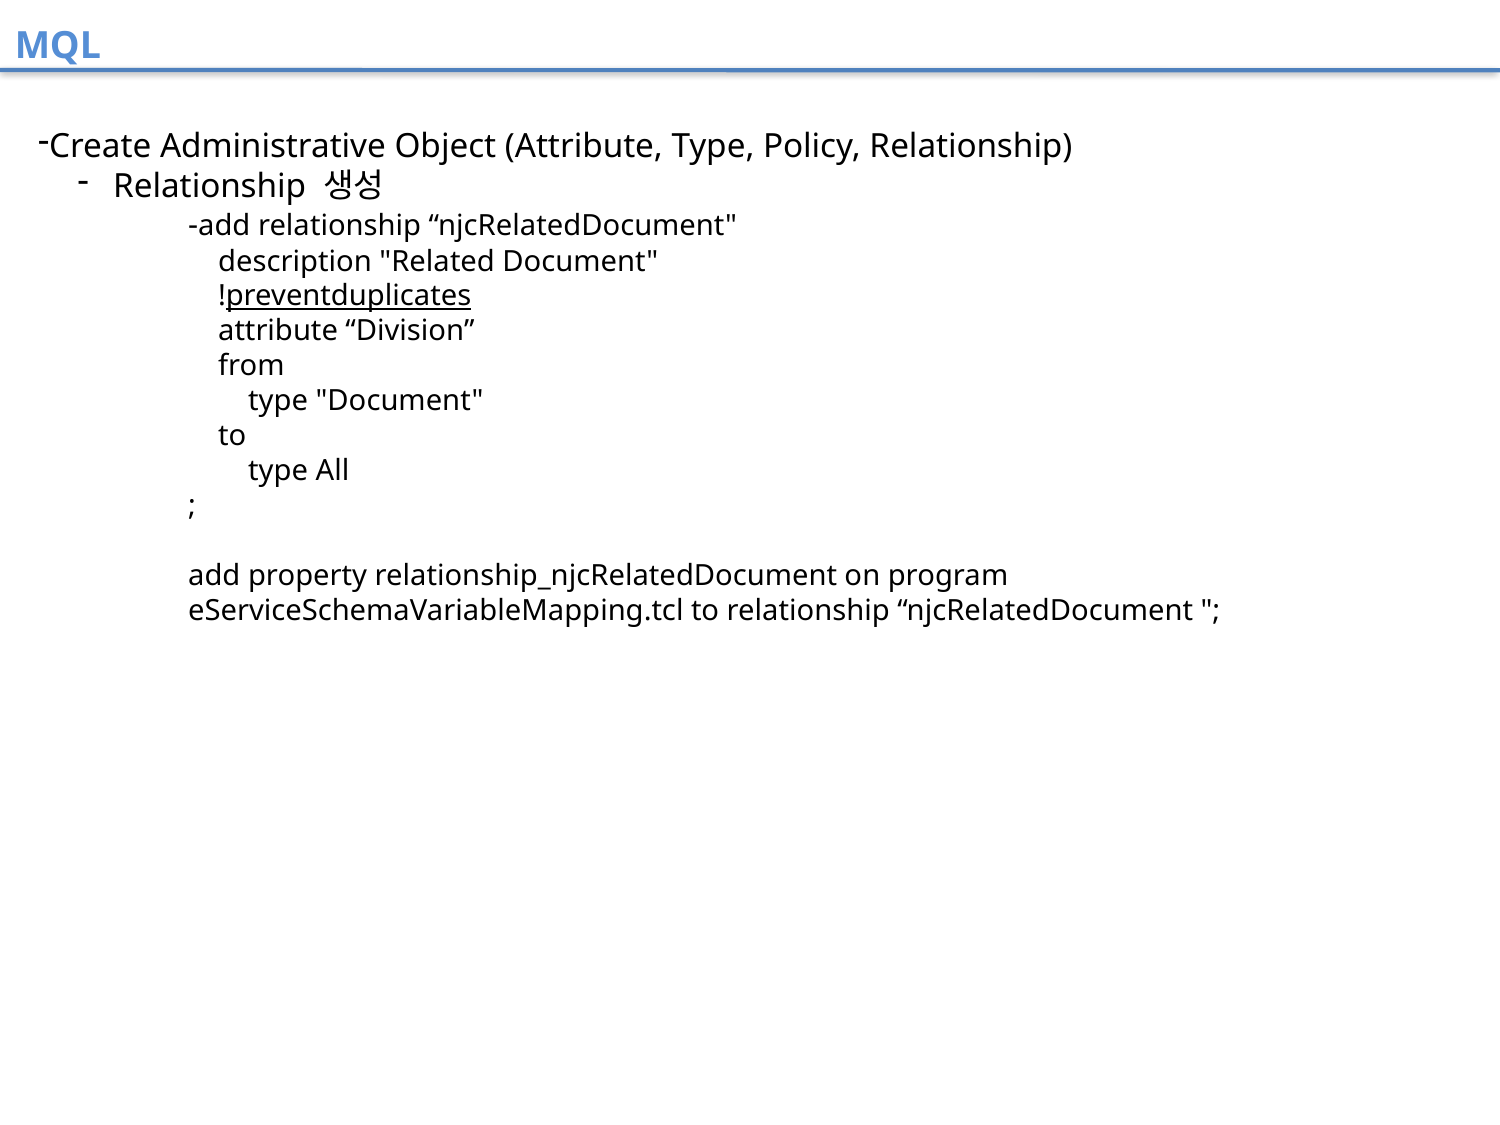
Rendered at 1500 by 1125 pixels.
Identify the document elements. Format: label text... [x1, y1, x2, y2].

text_box MQL [0, 13, 1090, 69]
text_box Create Administrative Object (Attribute, Type, Policy, Relationship) Relationship 생성 -add relationship “njcRelatedDocument" description "Related Document" !preventduplicates attribute “Division” from type "Document" to type All ; add property relationship_njcRelatedDocument on program eServiceSchemaVariableMapping.tcl to relationship “njcRelatedDocument "; [23, 117, 1477, 672]
